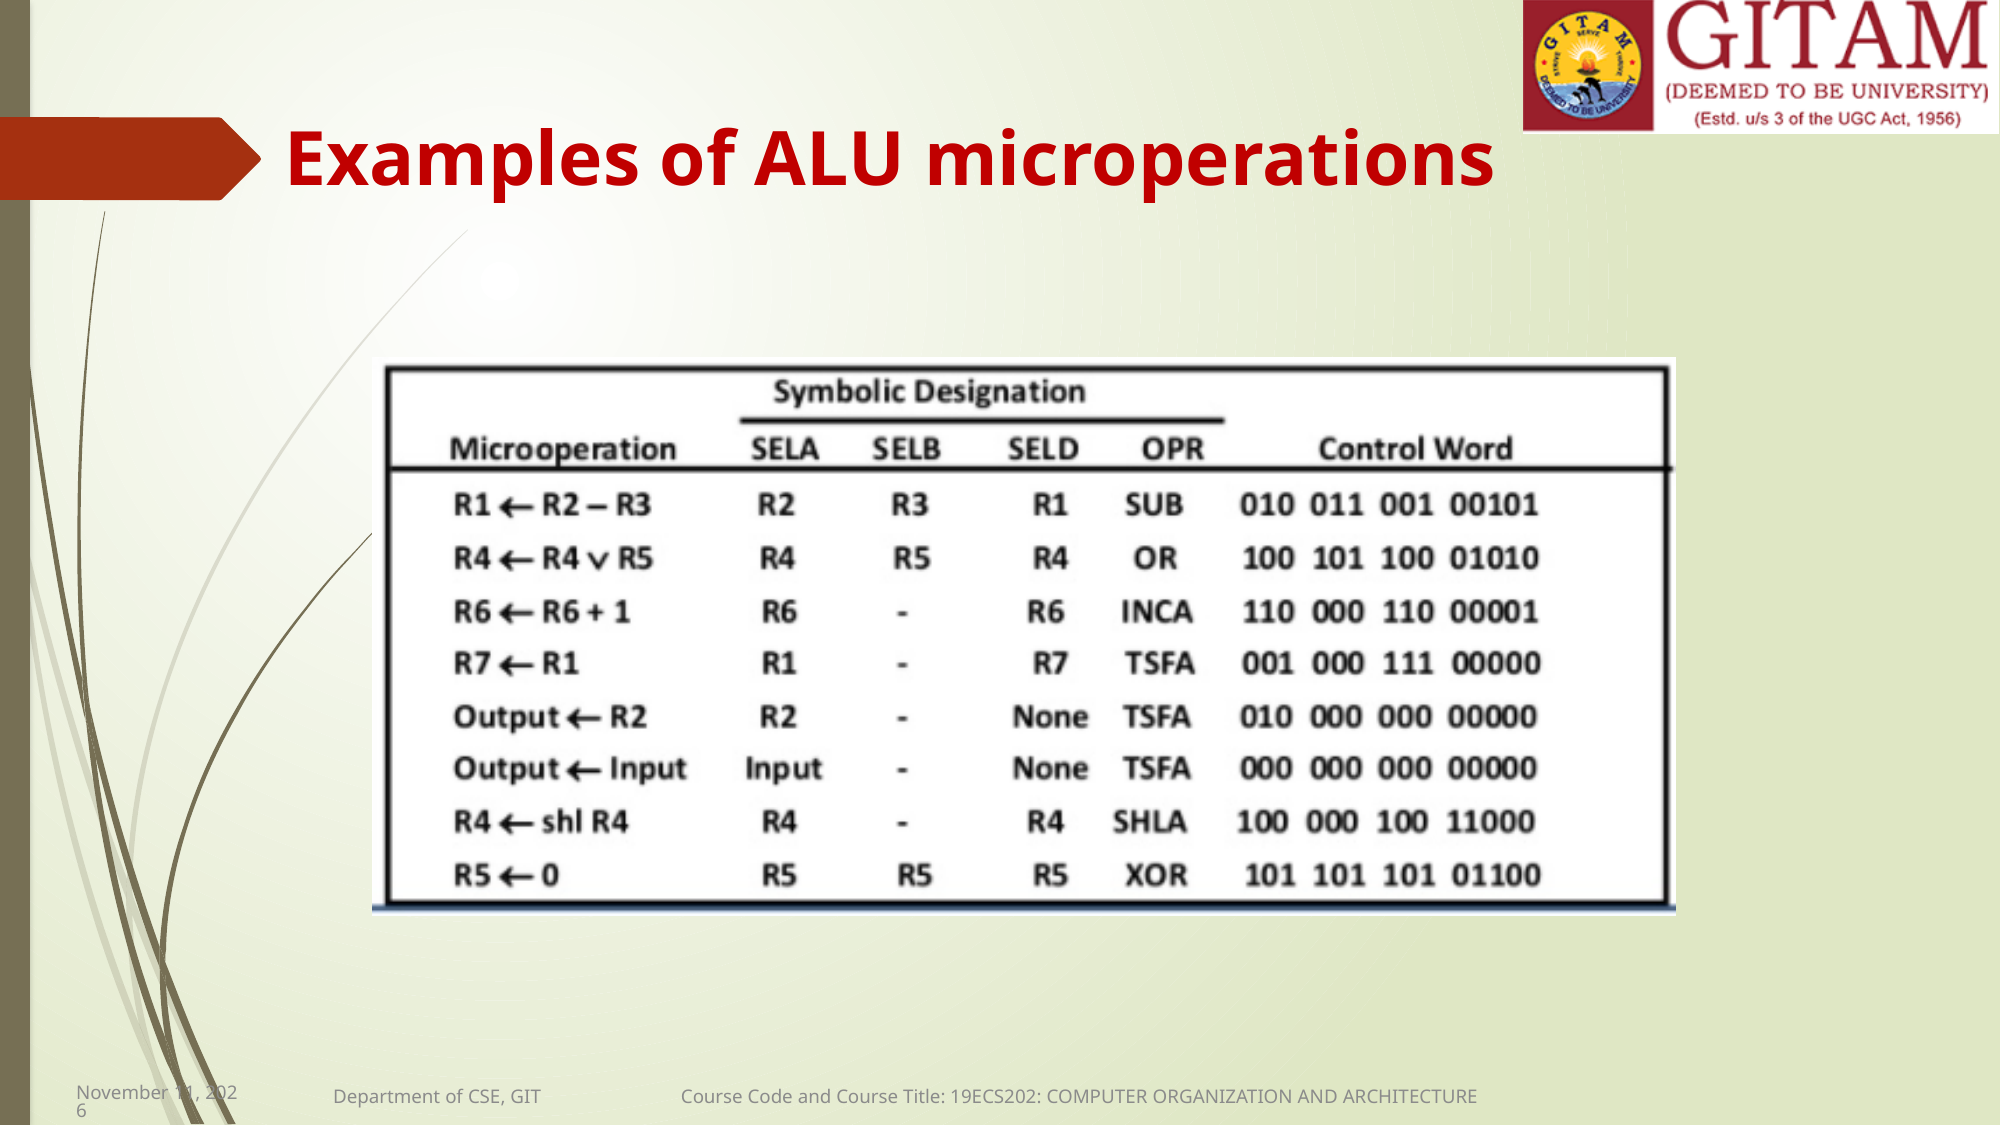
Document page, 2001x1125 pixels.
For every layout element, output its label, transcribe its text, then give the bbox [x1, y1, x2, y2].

picture [1523, 0, 1999, 134]
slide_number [61, 1063, 259, 1123]
footer Department of CSE, GIT Course Code and Course Title: 19ECS202: COMPUTER ORGANIZATION AND ARCHITECTURE [318, 1067, 1548, 1125]
title Examples of ALU microperations [159, 102, 1622, 314]
picture [372, 357, 1677, 916]
